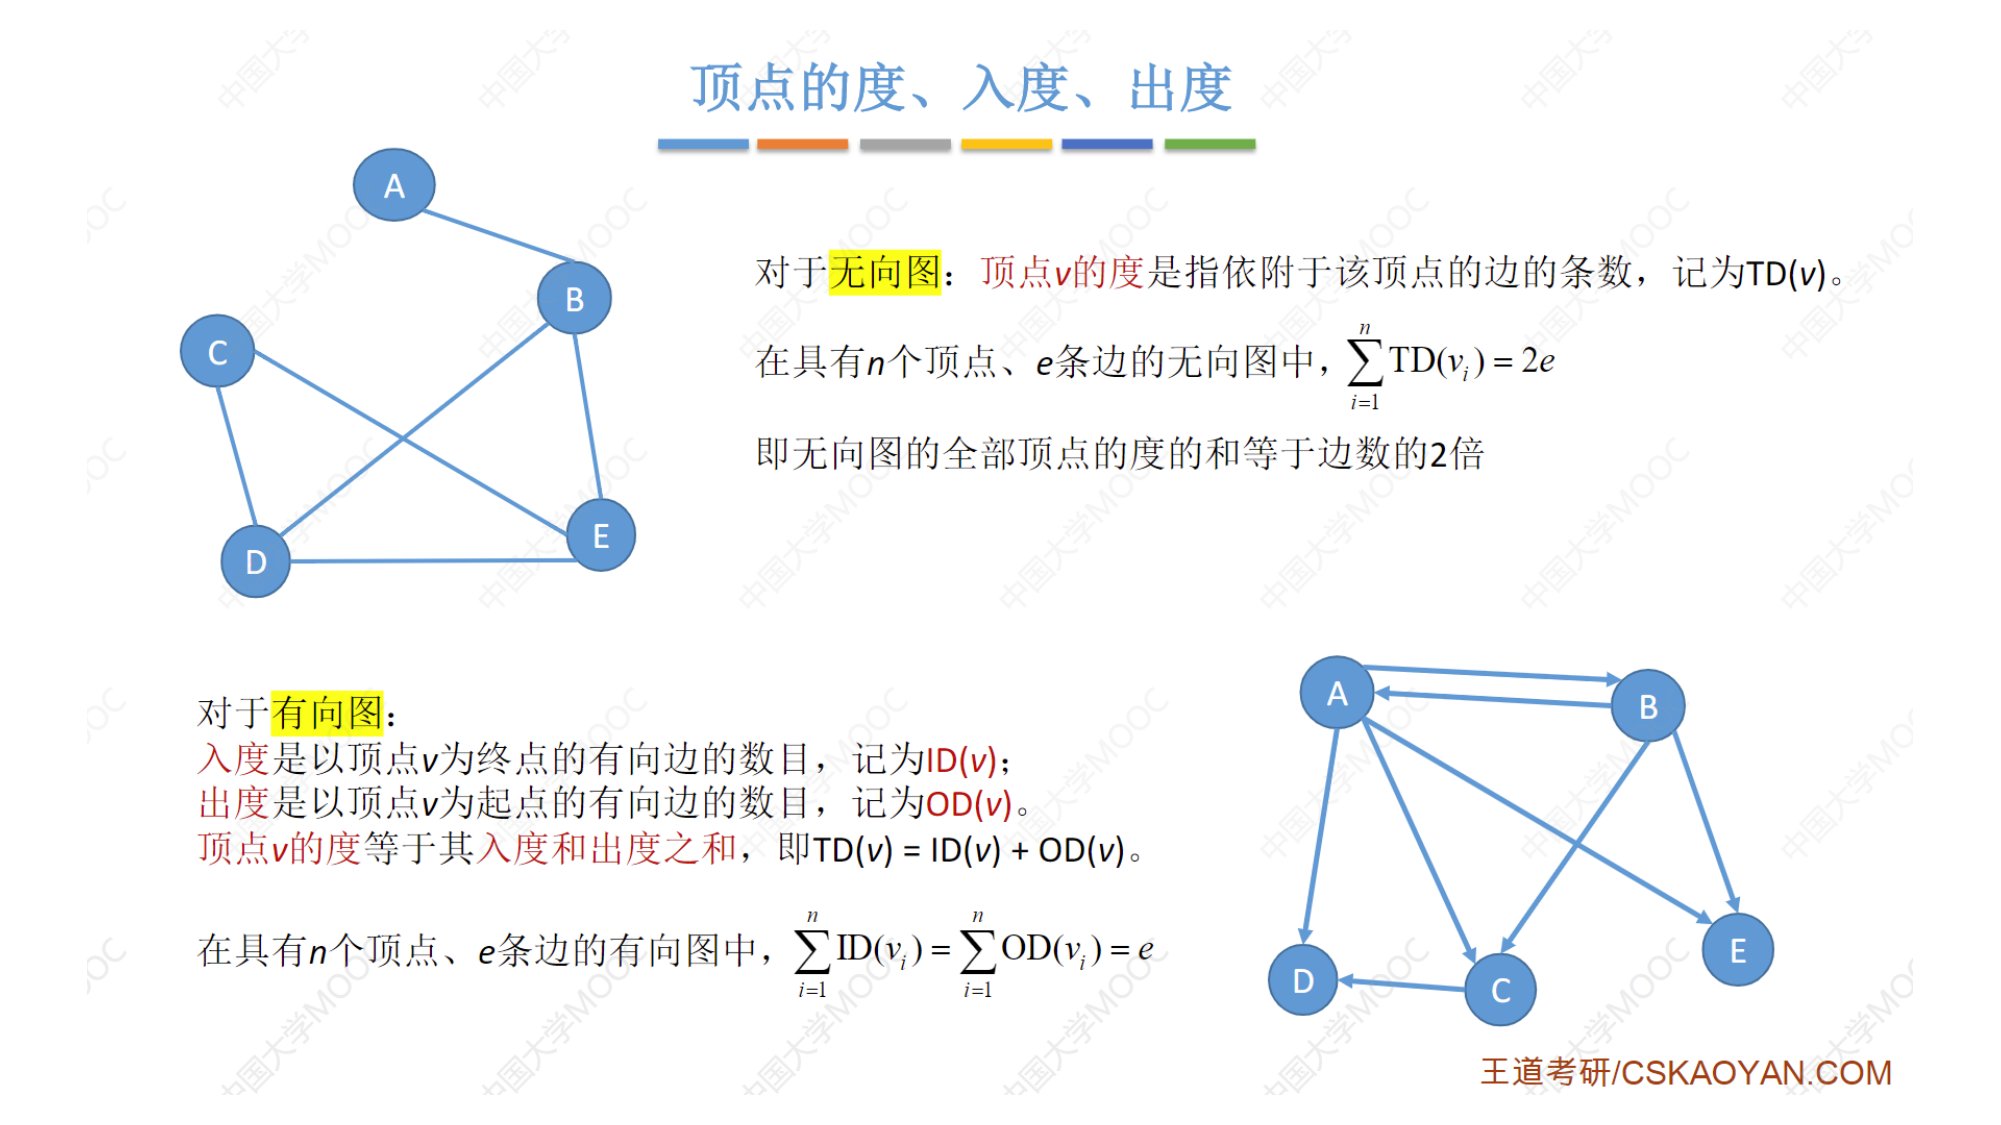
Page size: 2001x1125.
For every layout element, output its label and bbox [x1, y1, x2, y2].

picture [86, 29, 1914, 1096]
